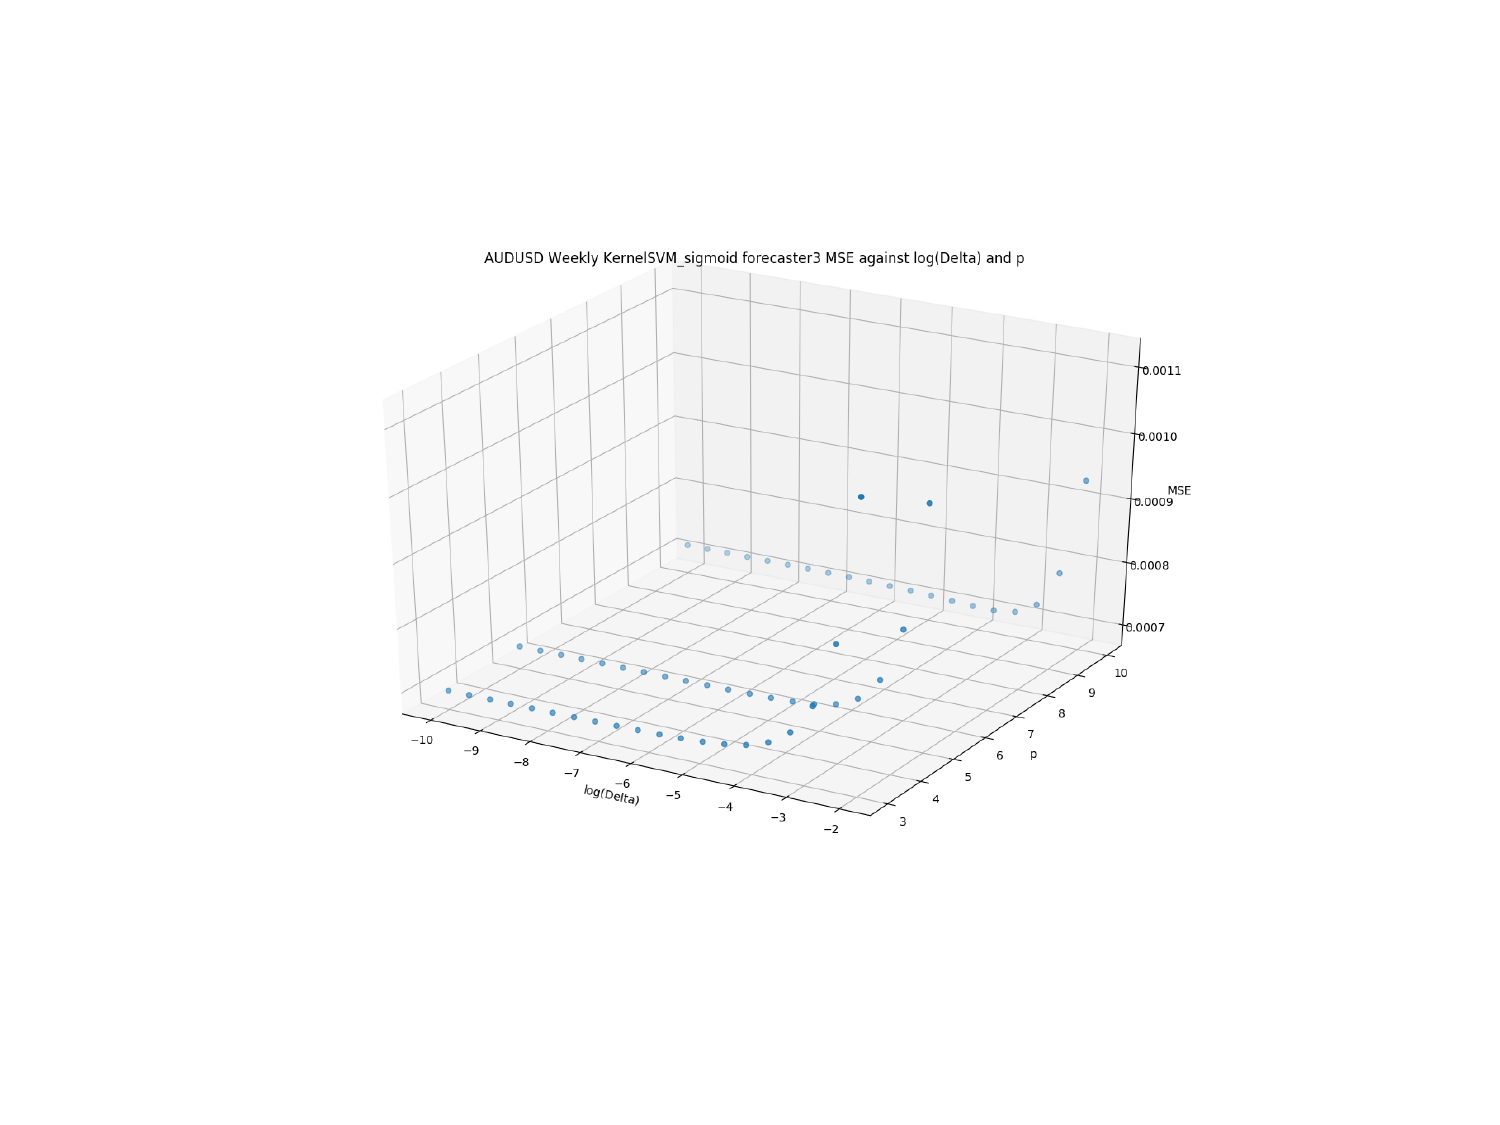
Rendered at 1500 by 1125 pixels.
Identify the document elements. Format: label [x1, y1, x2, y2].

picture [119, 119, 1358, 946]
